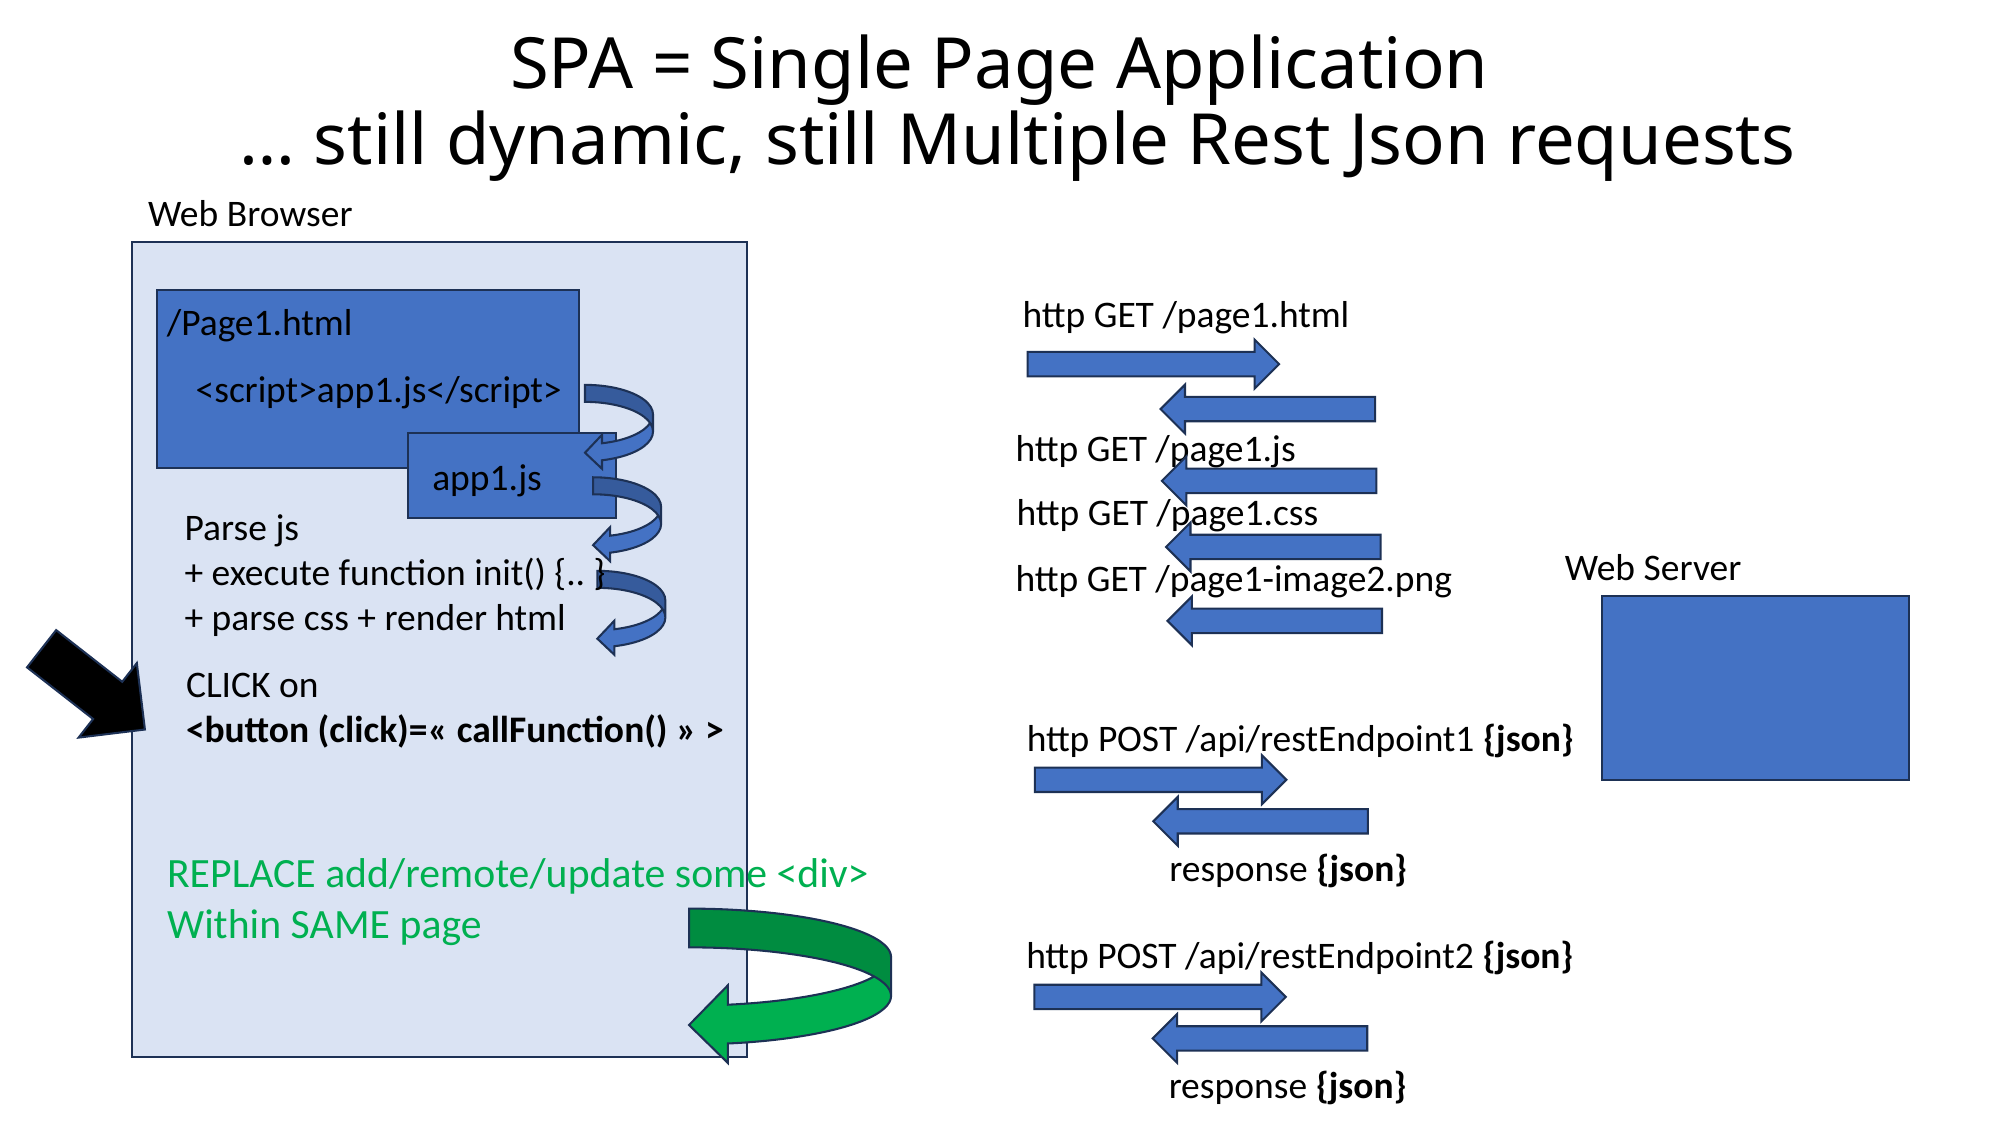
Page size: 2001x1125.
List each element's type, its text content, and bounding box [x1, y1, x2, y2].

text_box Web Server [1549, 535, 1757, 596]
text_box http GET /page1.html [1007, 282, 1365, 342]
text_box Web Browser [133, 181, 368, 241]
text_box [1164, 520, 1382, 574]
text_box [1151, 1011, 1369, 1053]
text_box response {json} [1154, 836, 1423, 897]
text_box [131, 241, 748, 1058]
text_box Parse js + execute function init() {.. } + parse css + render html [169, 495, 621, 646]
text_box [603, 571, 667, 652]
text_box response {json} [1153, 1053, 1422, 1114]
text_box REPLACE add/remote/update some <div> Within SAME page [152, 838, 894, 954]
text_box [1151, 794, 1369, 836]
text_box [1033, 983, 1288, 1024]
text_box http GET /page1.css [1001, 480, 1334, 541]
text_box CLICK on <button (click)=« callFunction() » > [171, 652, 1172, 757]
text_box http GET /page1.js [1000, 416, 1312, 477]
text_box [583, 383, 655, 472]
text_box [687, 907, 893, 1066]
text_box [25, 628, 147, 739]
text_box http POST /api/restEndpoint1 {json} [1012, 706, 1590, 766]
title SPA = Single Page Application … still dynamic, still Multiple Rest Json requests [137, 18, 1863, 190]
text_box [1160, 453, 1378, 508]
text_box [1165, 593, 1384, 648]
text_box http POST /api/restEndpoint2 {json} [1011, 923, 1589, 983]
text_box [1026, 342, 1281, 392]
text_box [592, 476, 663, 553]
text_box app1.js [417, 445, 557, 495]
text_box /Page1.html [152, 290, 368, 350]
text_box [1159, 382, 1377, 423]
text_box [1601, 595, 1910, 781]
text_box http GET /page1-image2.png [1000, 546, 1468, 607]
text_box [1033, 766, 1288, 807]
text_box [156, 289, 580, 469]
text_box <script>app1.js</script> [180, 357, 578, 417]
text_box [407, 432, 617, 495]
